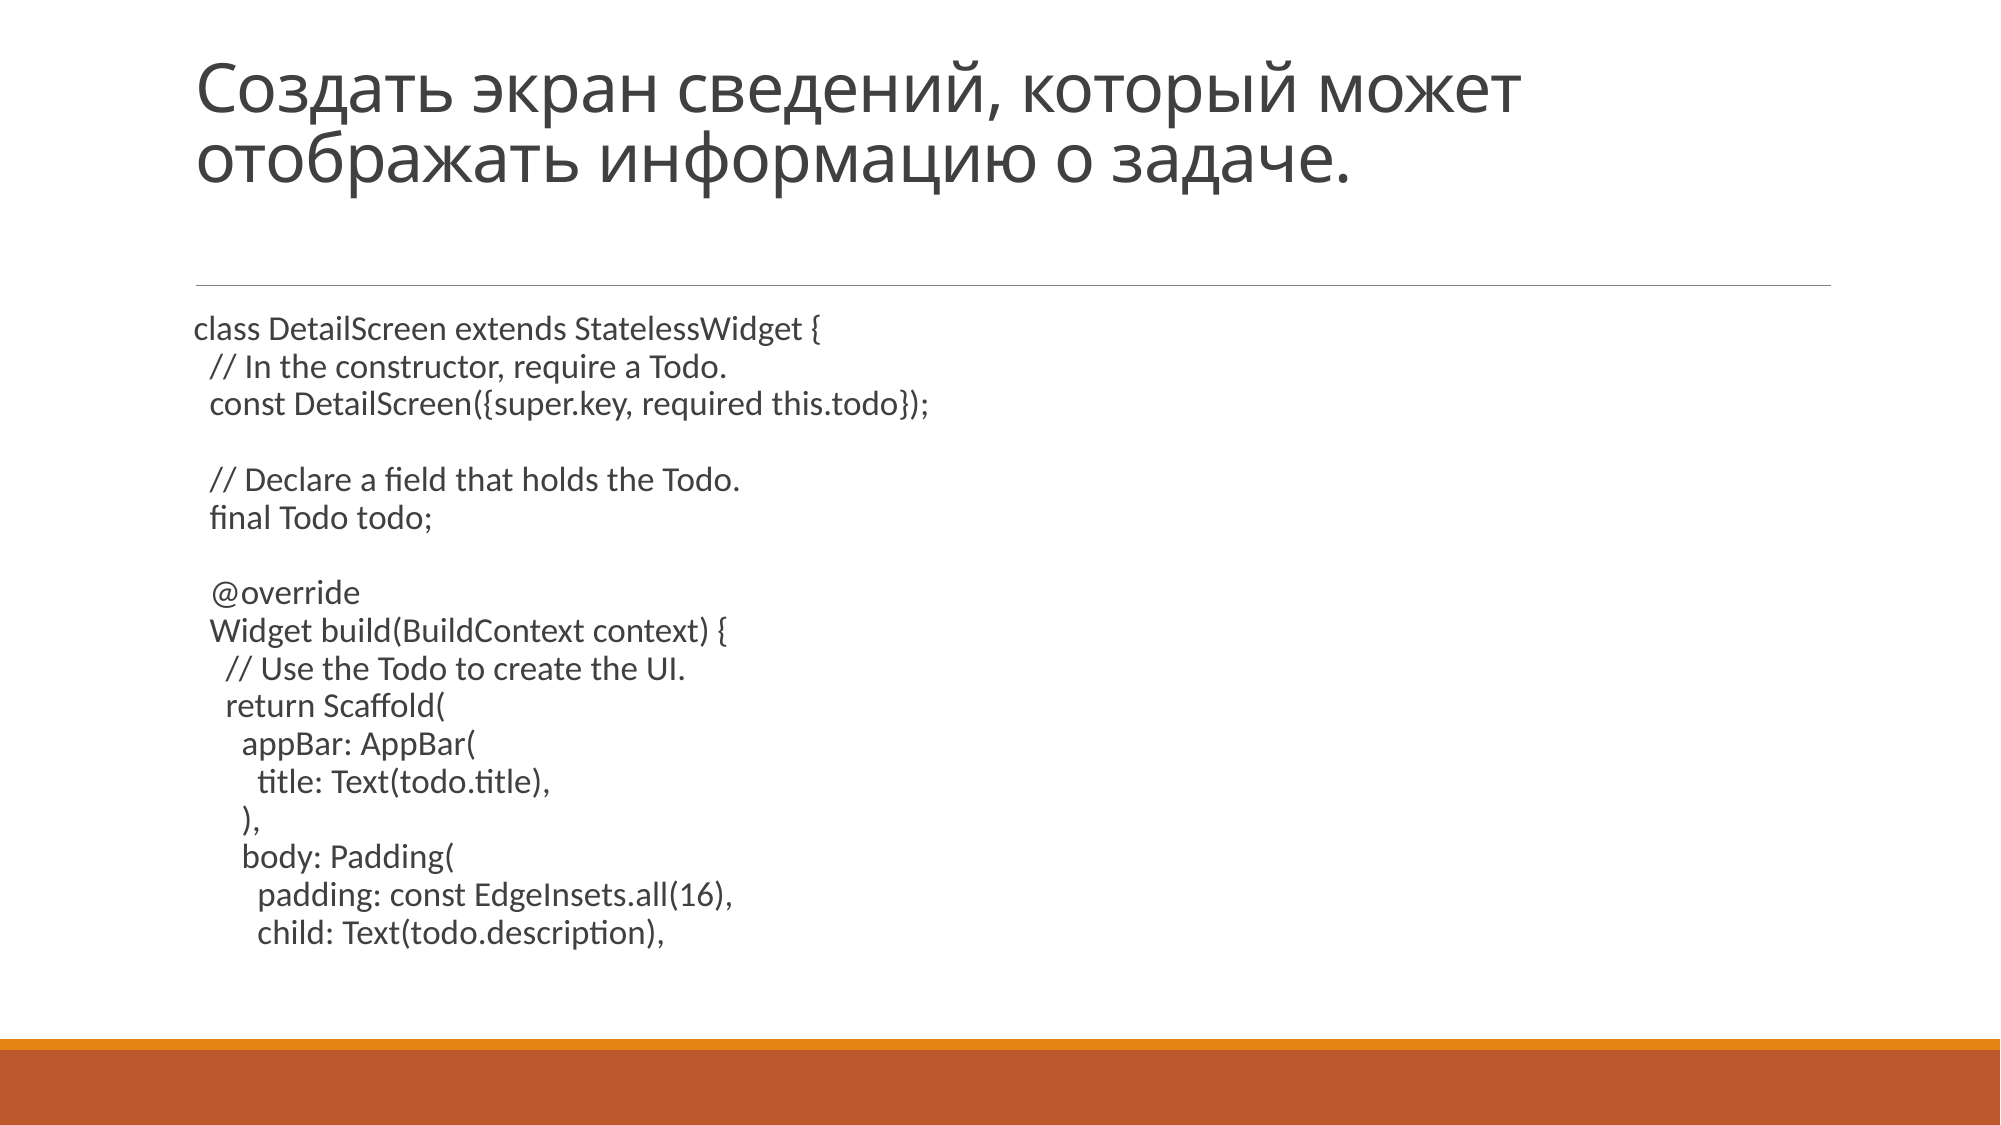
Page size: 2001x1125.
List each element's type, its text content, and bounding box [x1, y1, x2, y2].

list class DetailScreen extends StatelessWidget { // In the constructor, require a Todo. const DetailScreen({super.key, required this.todo}); // Declare a field that holds the Todo. final Todo todo; @override Widget build(BuildContext context) { // Use the Todo to create the UI. return Scaffold( appBar: AppBar( title: Text(todo.title), ), body: Padding( padding: const EdgeInsets.all(16), child: Text(todo.description), [180, 302, 1830, 963]
title Создать экран сведений, который может отображать информацию о задаче. [180, 47, 1830, 285]
